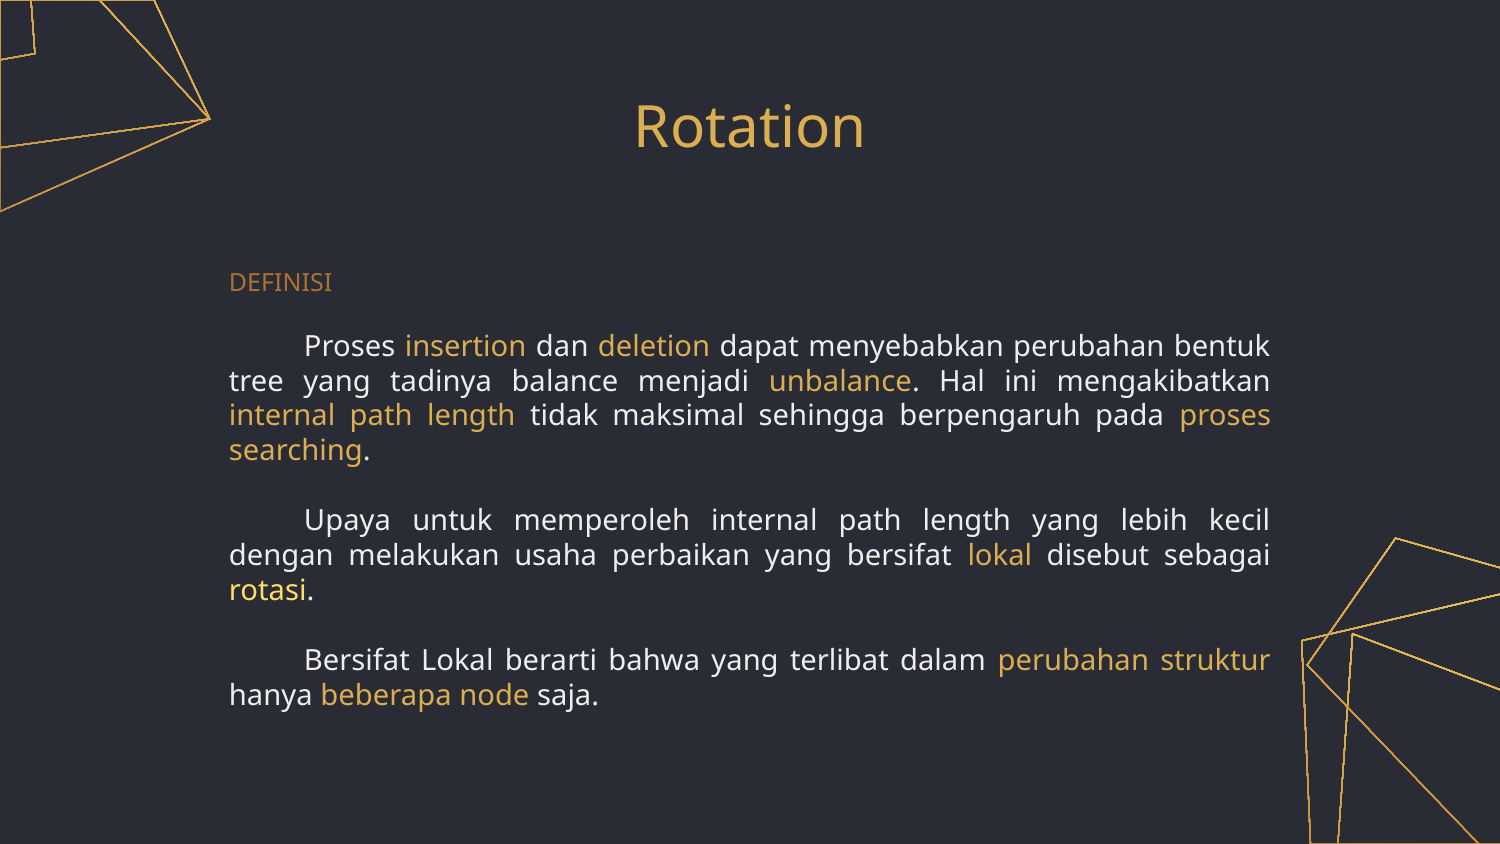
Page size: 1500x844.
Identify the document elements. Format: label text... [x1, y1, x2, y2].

text_box Proses insertion dan deletion dapat menyebabkan perubahan bentuk tree yang tadinya balance menjadi unbalance. Hal ini mengakibatkan internal path length tidak maksimal sehingga berpengaruh pada proses searching. Upaya untuk memperoleh internal path length yang lebih kecil dengan melakukan usaha perbaikan yang bersifat lokal disebut sebagai rotasi. Bersifat Lokal berarti bahwa yang terlibat dalam perubahan struktur hanya beberapa node saja. [213, 311, 1286, 727]
title Rotation [327, 88, 1173, 160]
text_box DEFINISI [213, 251, 358, 312]
